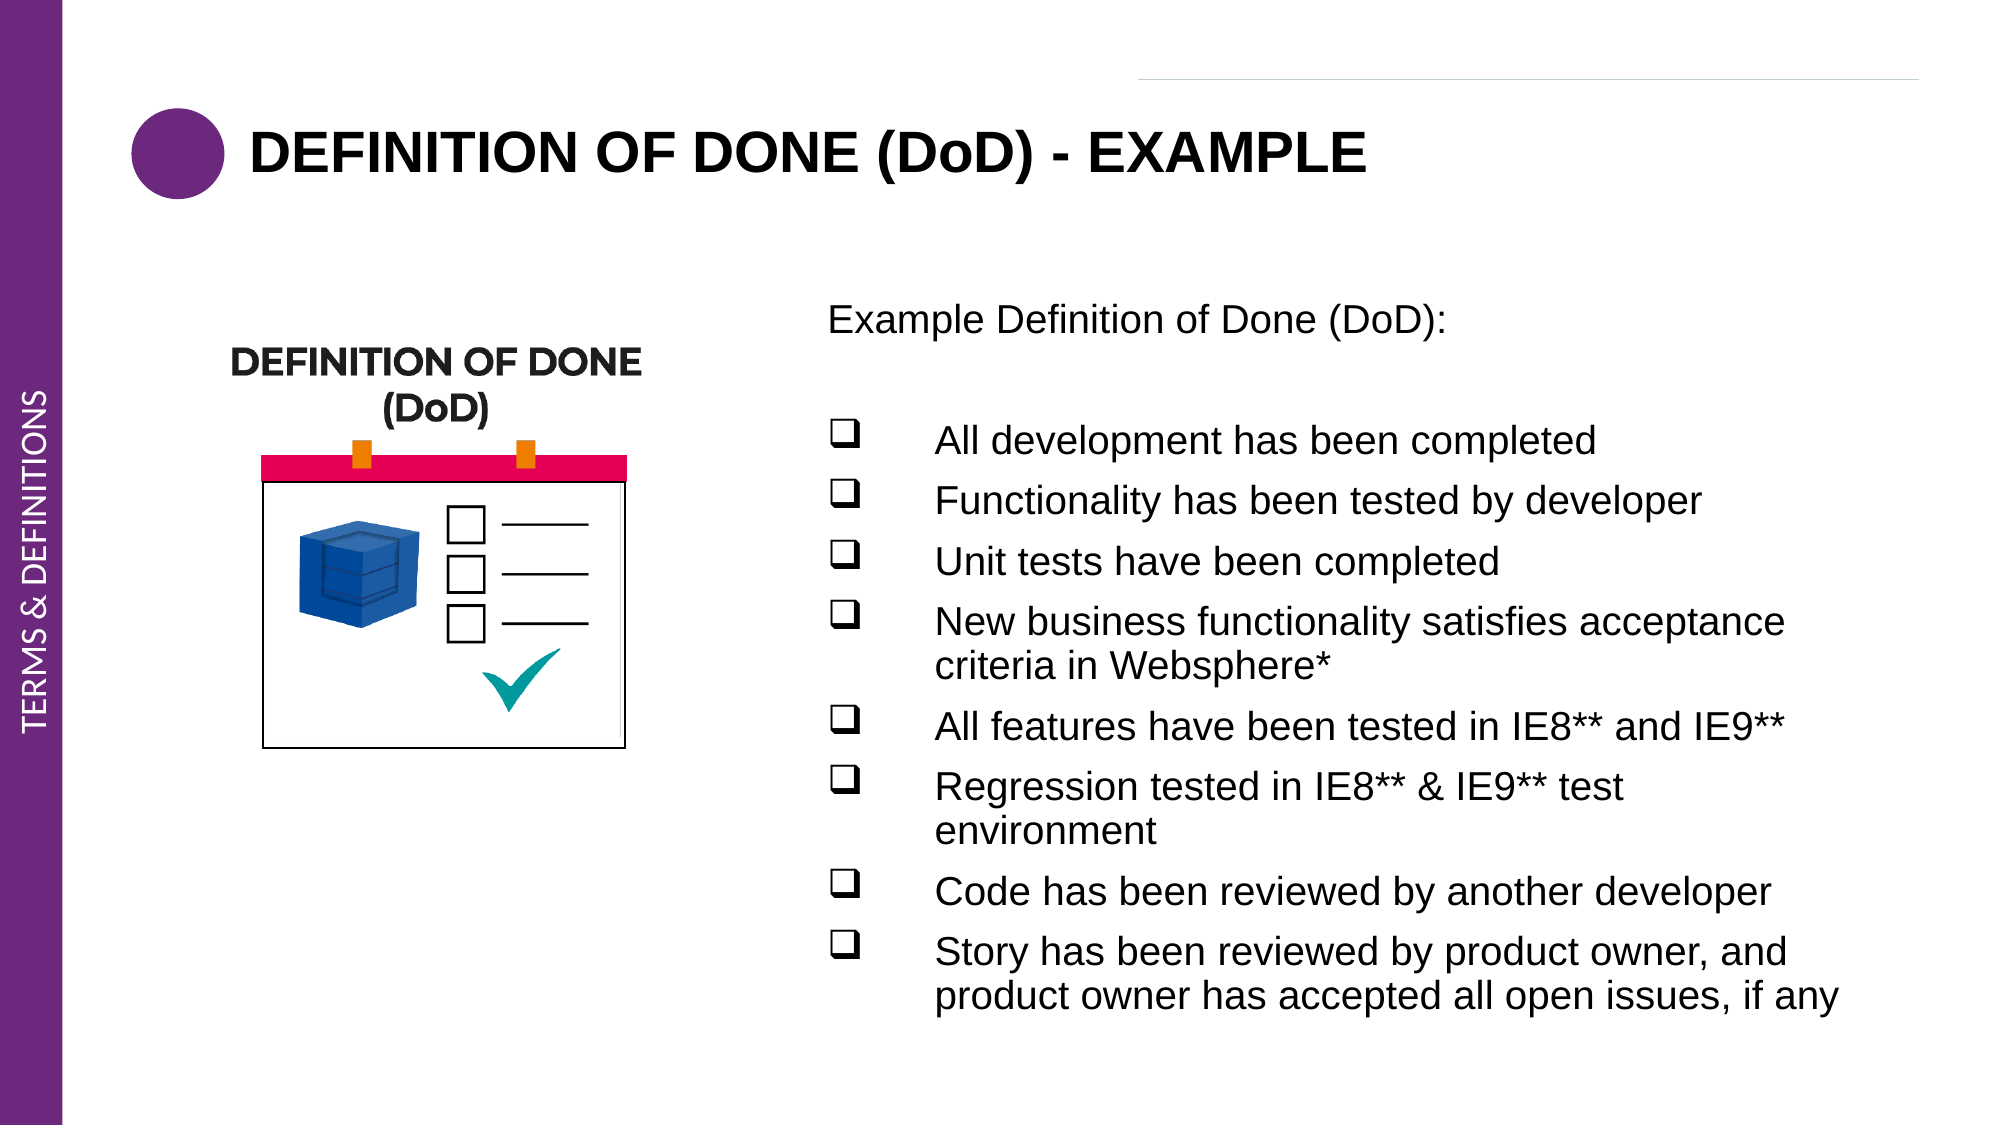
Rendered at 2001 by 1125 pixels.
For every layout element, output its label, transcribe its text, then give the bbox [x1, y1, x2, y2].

list Example Definition of Done (DoD): All development has been completed Functionality has been tested by developer Unit tests have been completed New business functionality satisfies acceptance criteria in Websphere* All features have been tested in IE8** and IE9** Regression tested in IE8** & IE9** test environment Code has been reviewed by another developer Story has been reviewed by product owner, and product owner has accepted all open issues, if any [812, 290, 1863, 1075]
text_box [130, 107, 226, 201]
picture [224, 337, 655, 755]
title DEFINITION OF DONE (DoD) - EXAMPLE [137, 93, 1863, 215]
